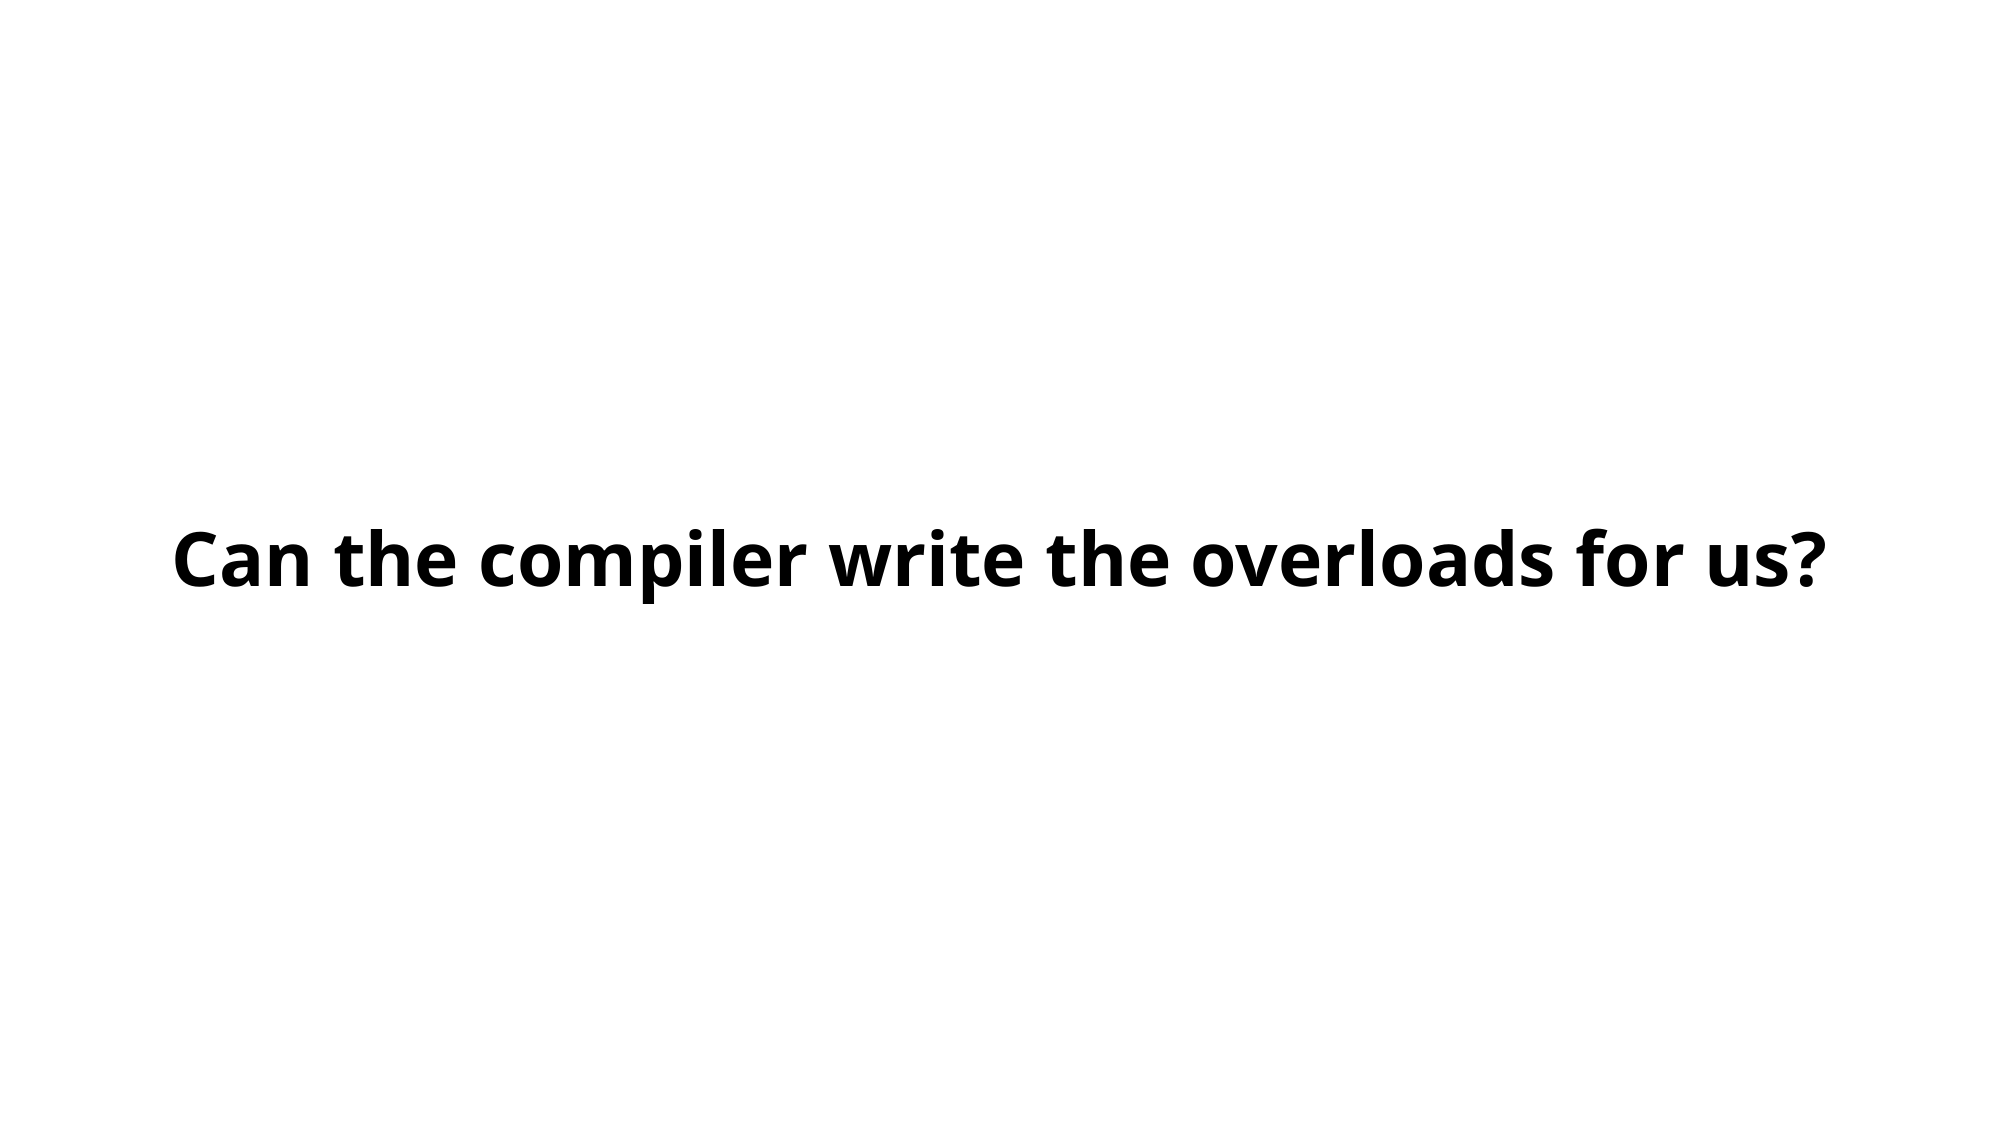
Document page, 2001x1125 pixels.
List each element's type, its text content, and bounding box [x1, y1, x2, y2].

title Can the compiler write the overloads for us? [64, 499, 1936, 626]
